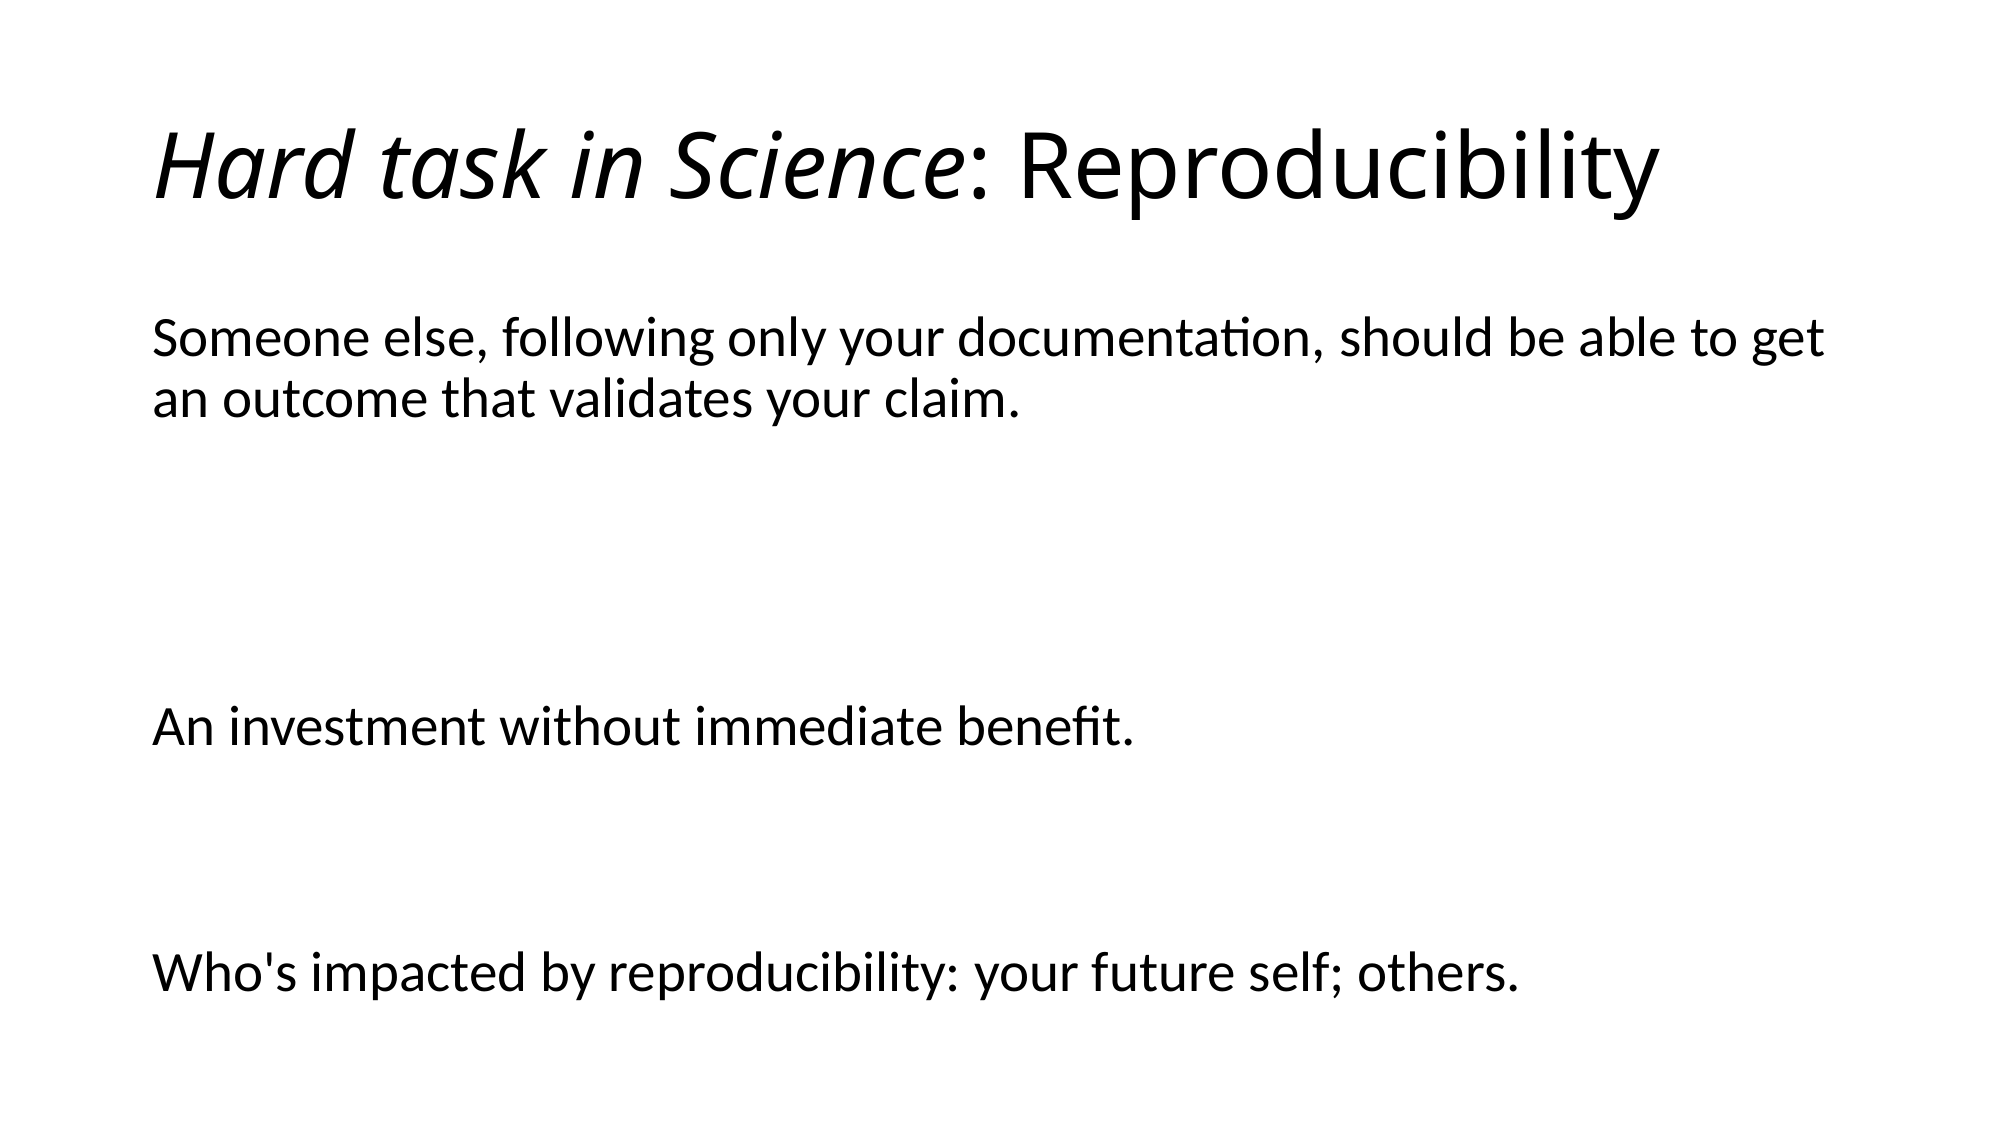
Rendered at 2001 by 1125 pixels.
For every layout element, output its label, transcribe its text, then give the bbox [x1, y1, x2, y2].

list Someone else, following only your documentation, should be able to get an outcome that validates your claim. An investment without immediate benefit. Who's impacted by reproducibility: your future self; others. [137, 299, 1863, 1014]
title Hard task in Science: Reproducibility [137, 59, 1863, 278]
